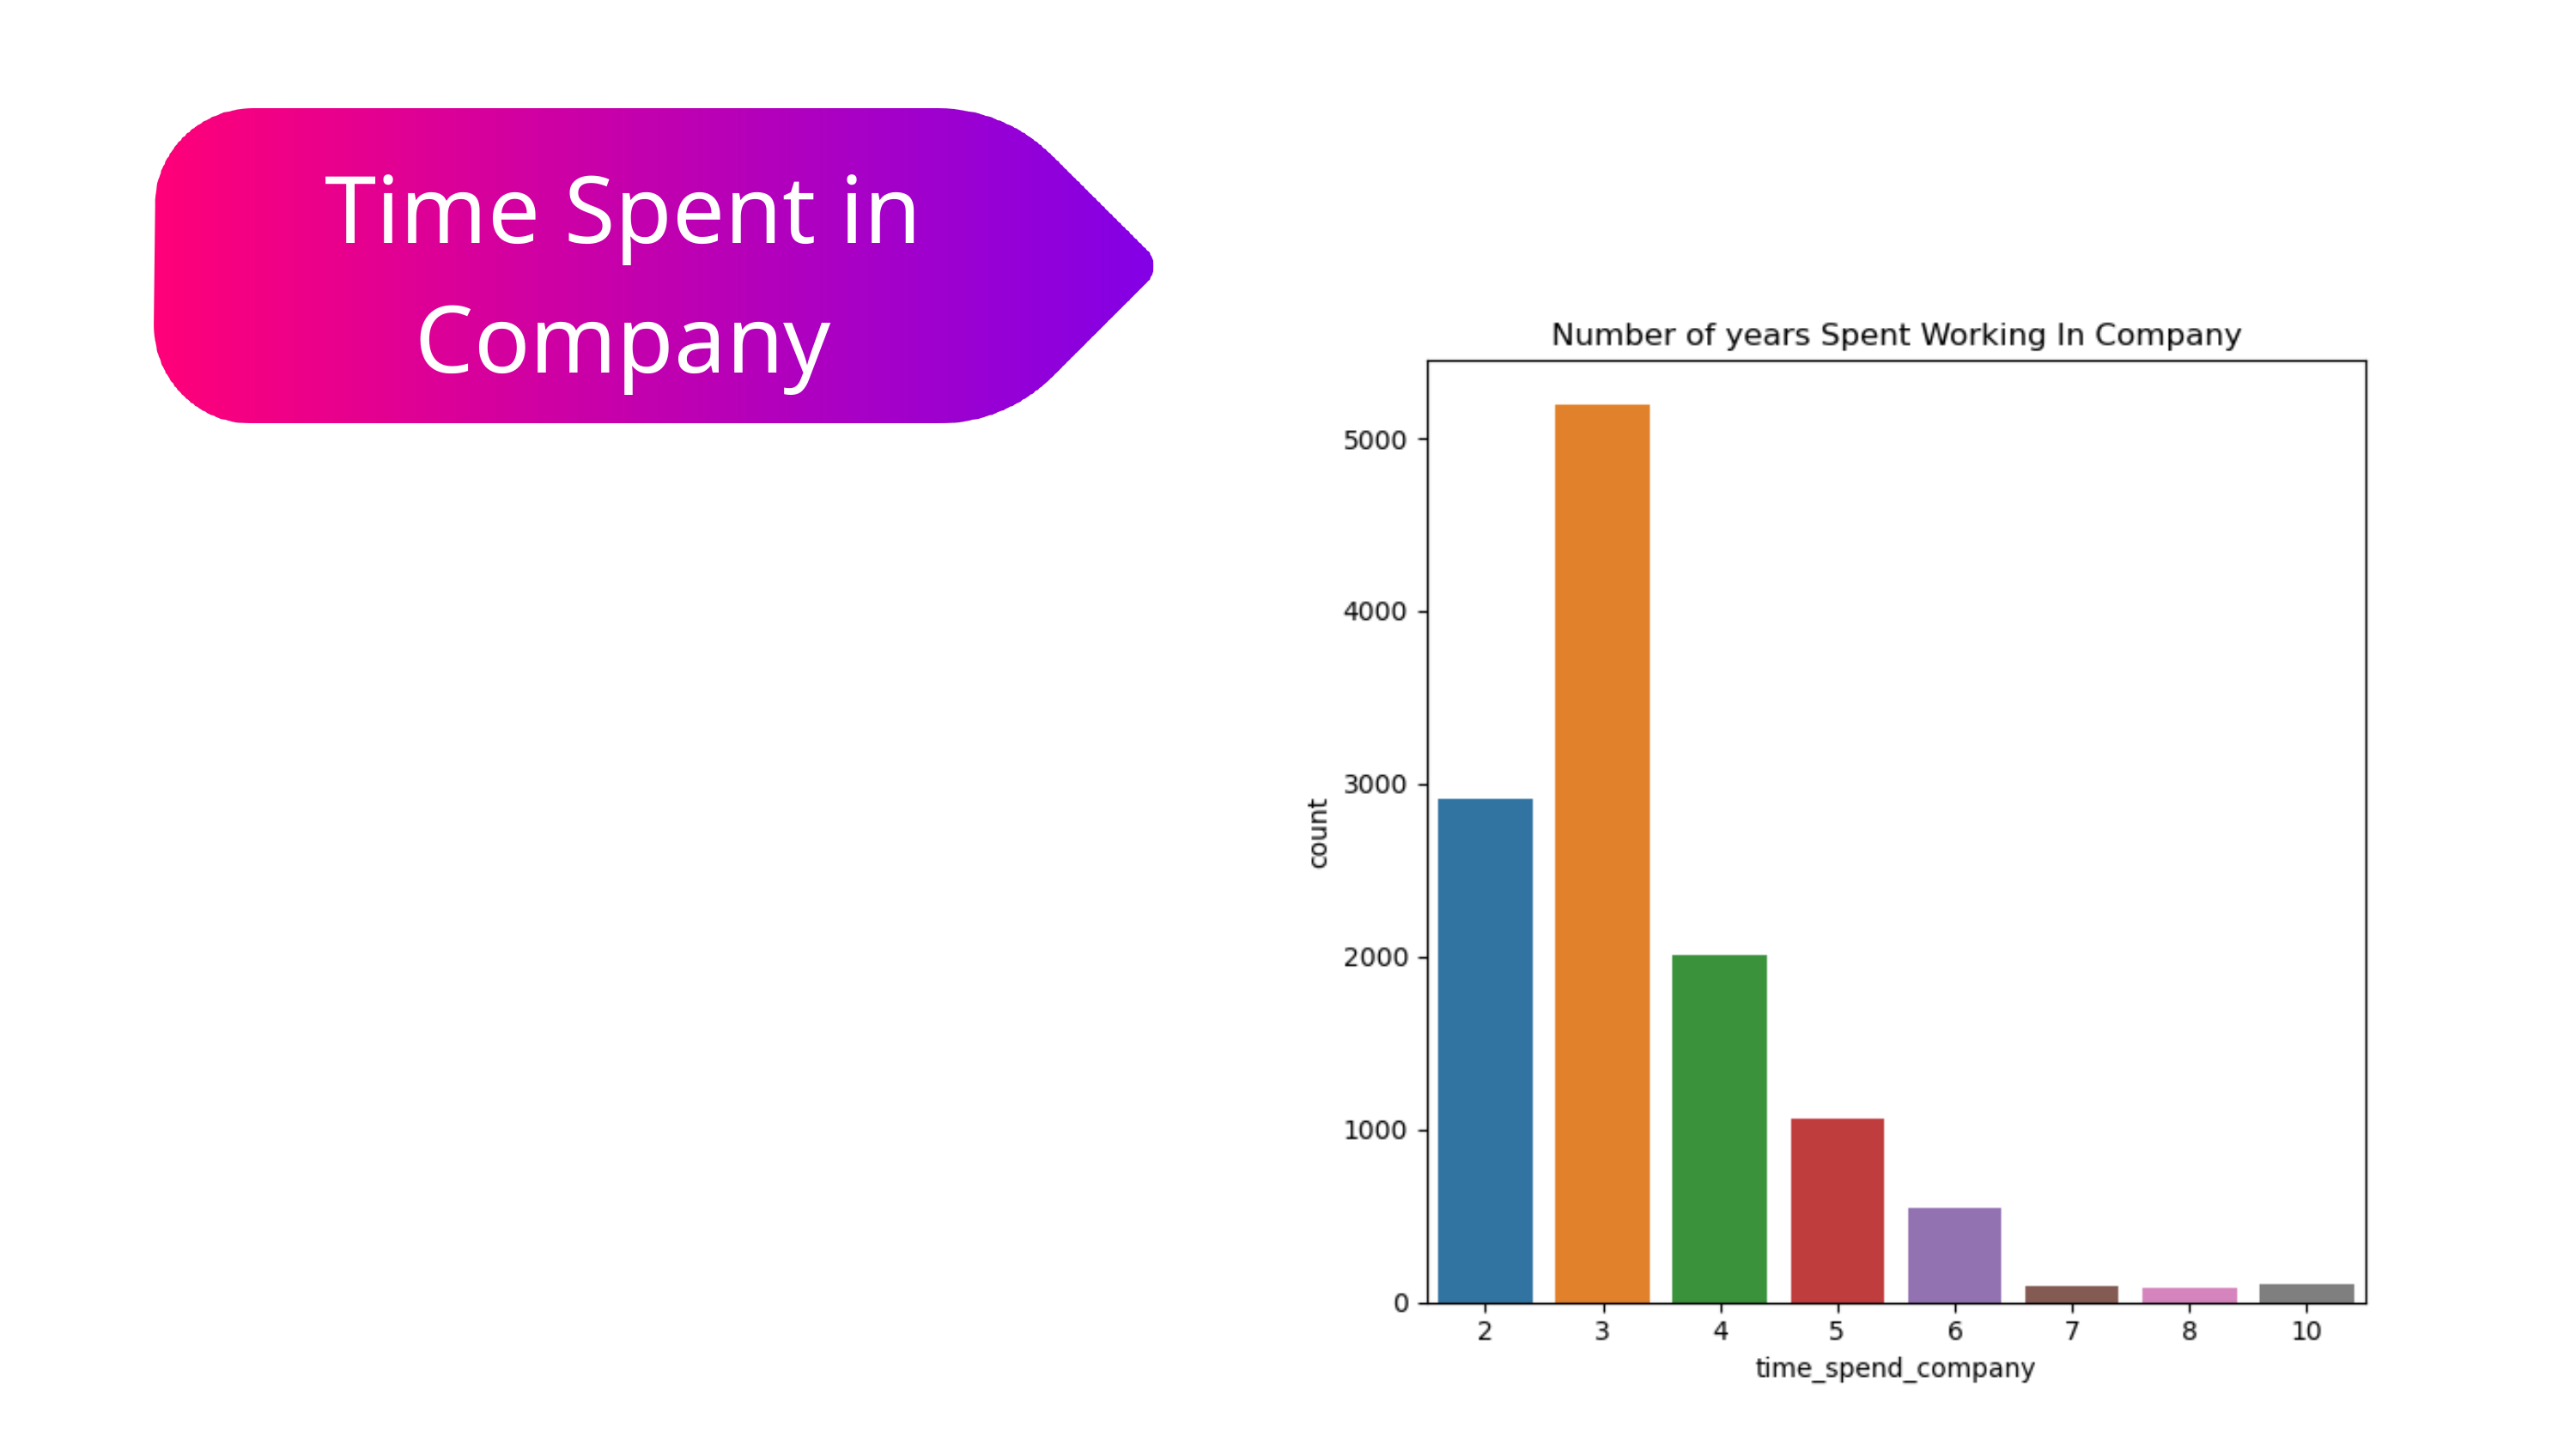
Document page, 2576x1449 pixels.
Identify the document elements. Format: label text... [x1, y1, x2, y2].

text_box Time Spent in Company [173, 131, 1073, 392]
text_box [1287, 305, 2385, 1402]
text_box [153, 108, 1154, 423]
